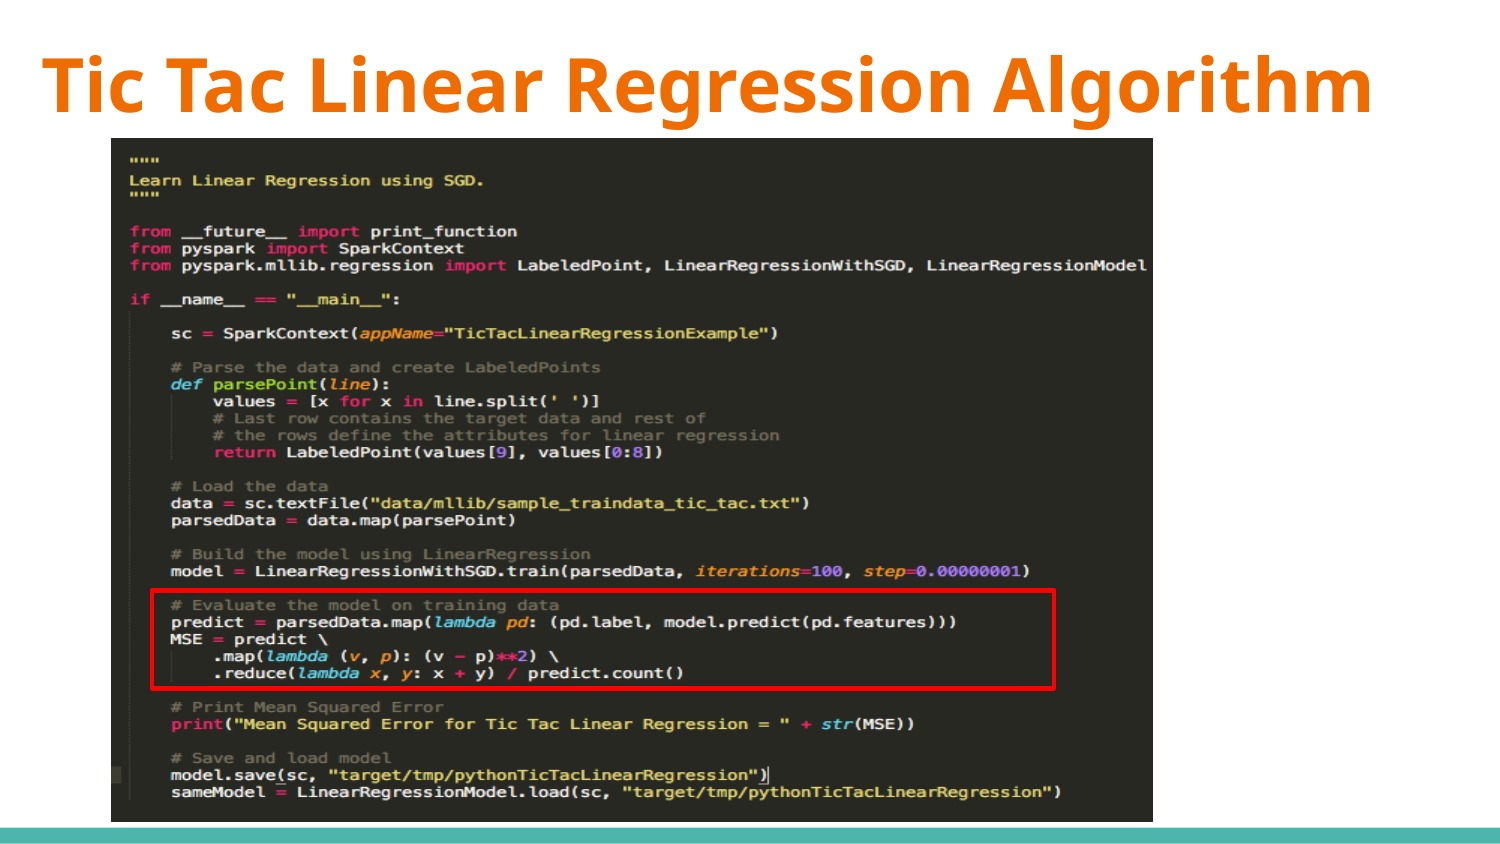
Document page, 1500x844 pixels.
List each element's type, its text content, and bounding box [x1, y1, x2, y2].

title Tic Tac Linear Regression Algorithm [25, 22, 1424, 139]
picture [111, 138, 1153, 822]
